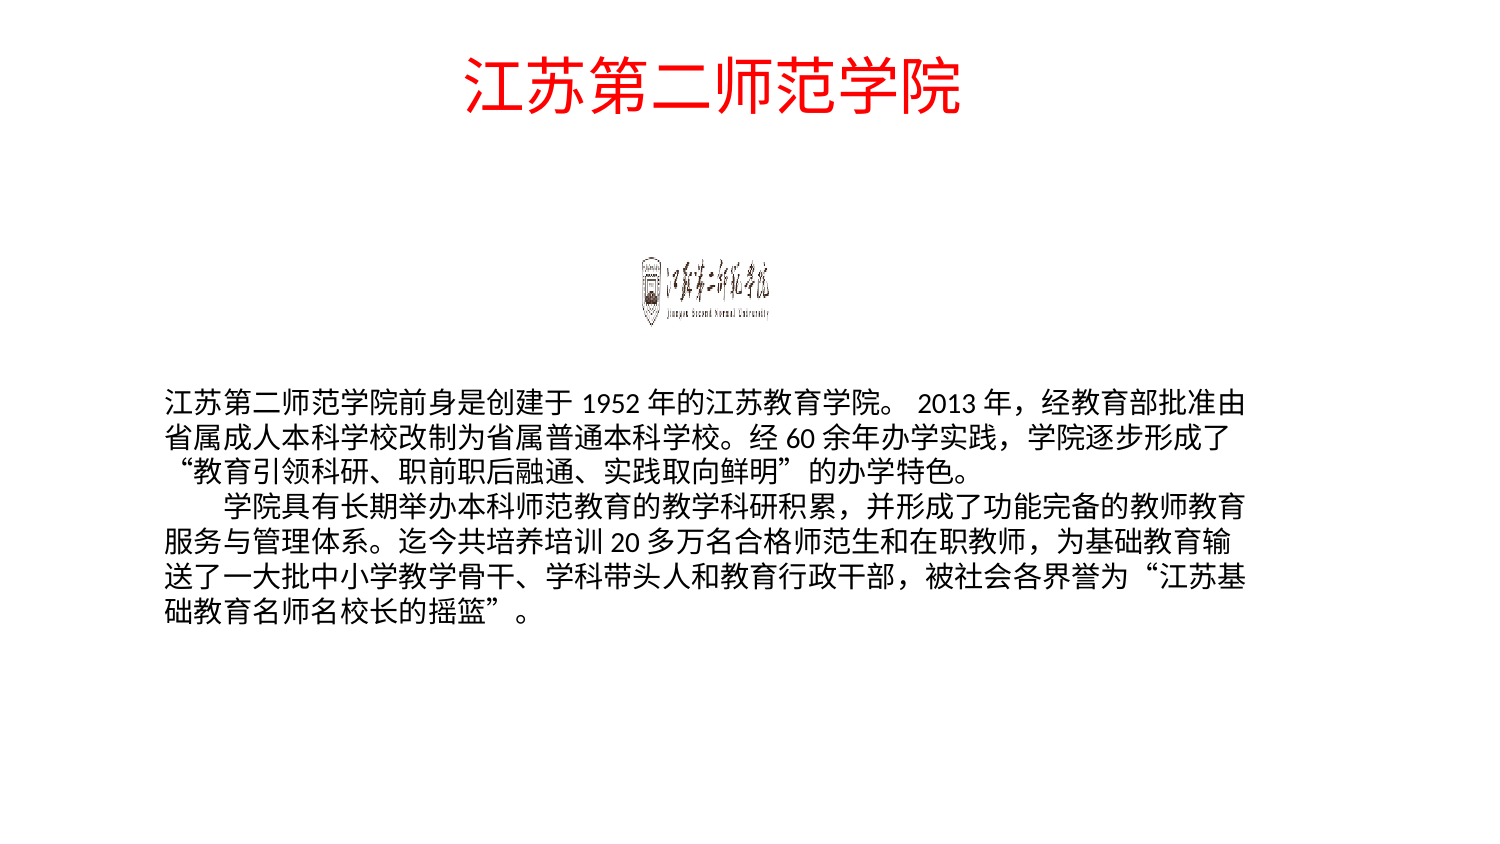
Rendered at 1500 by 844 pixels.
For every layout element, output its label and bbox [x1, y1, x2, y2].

picture [629, 210, 780, 361]
